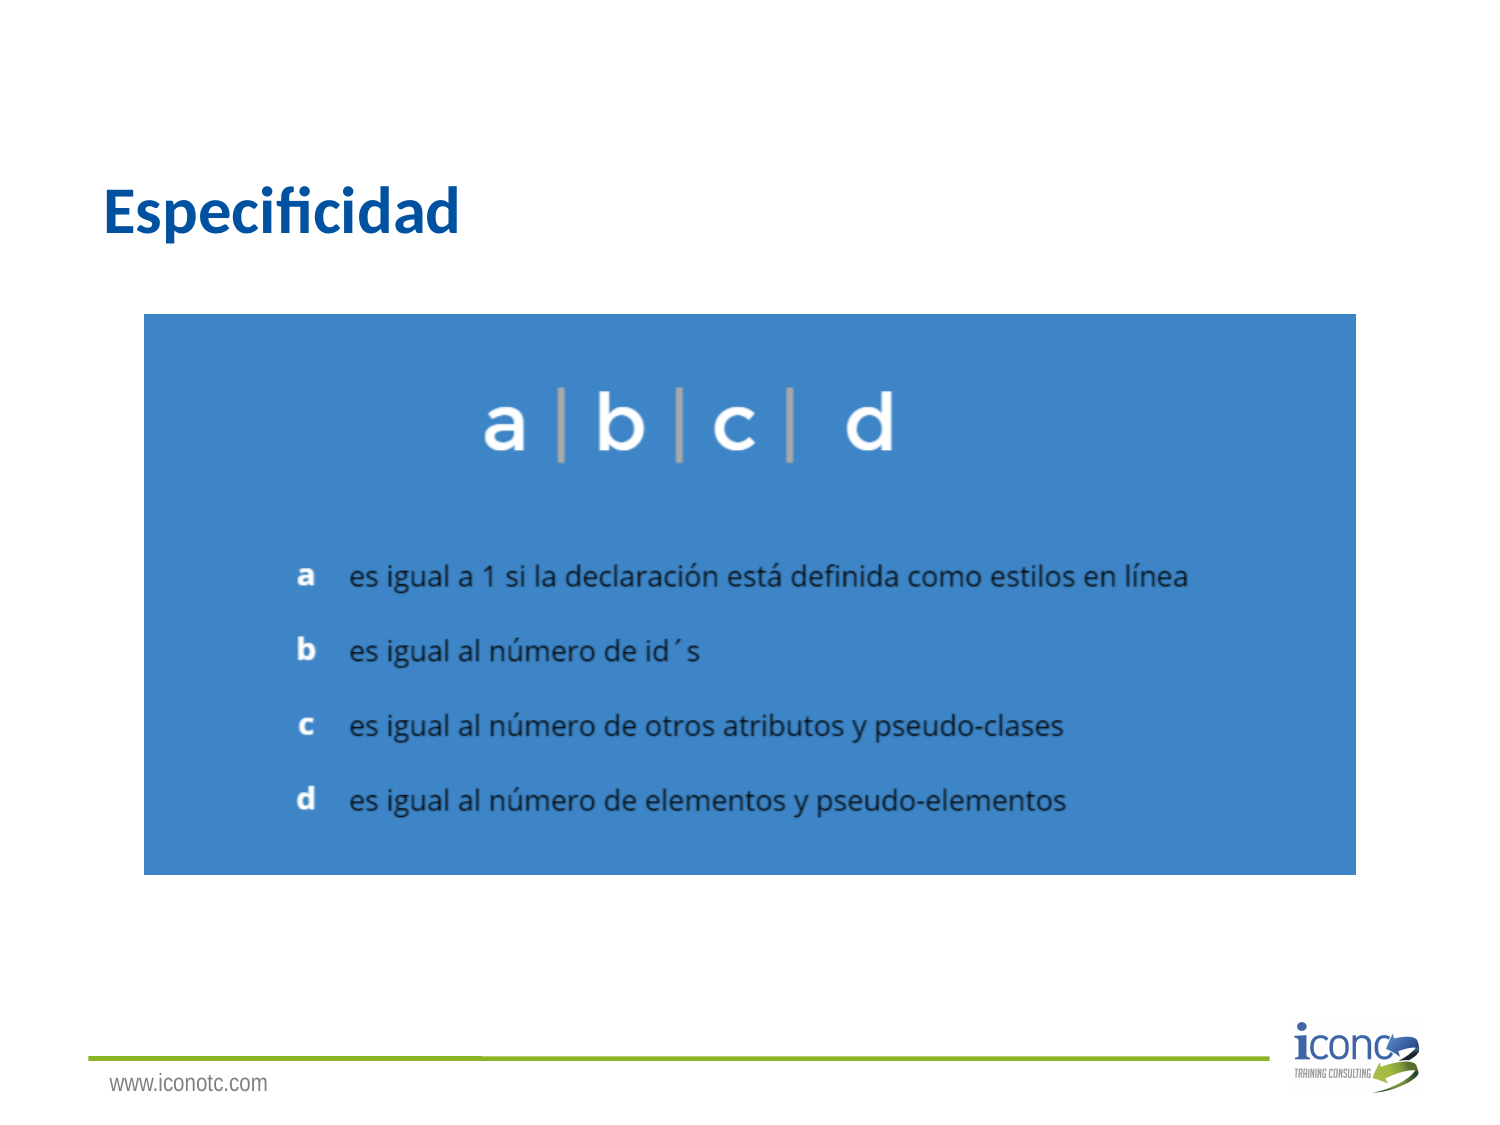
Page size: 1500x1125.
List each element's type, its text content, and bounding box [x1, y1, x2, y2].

title Especificidad [94, 158, 1381, 248]
picture [144, 314, 1356, 876]
picture [1293, 1021, 1420, 1094]
